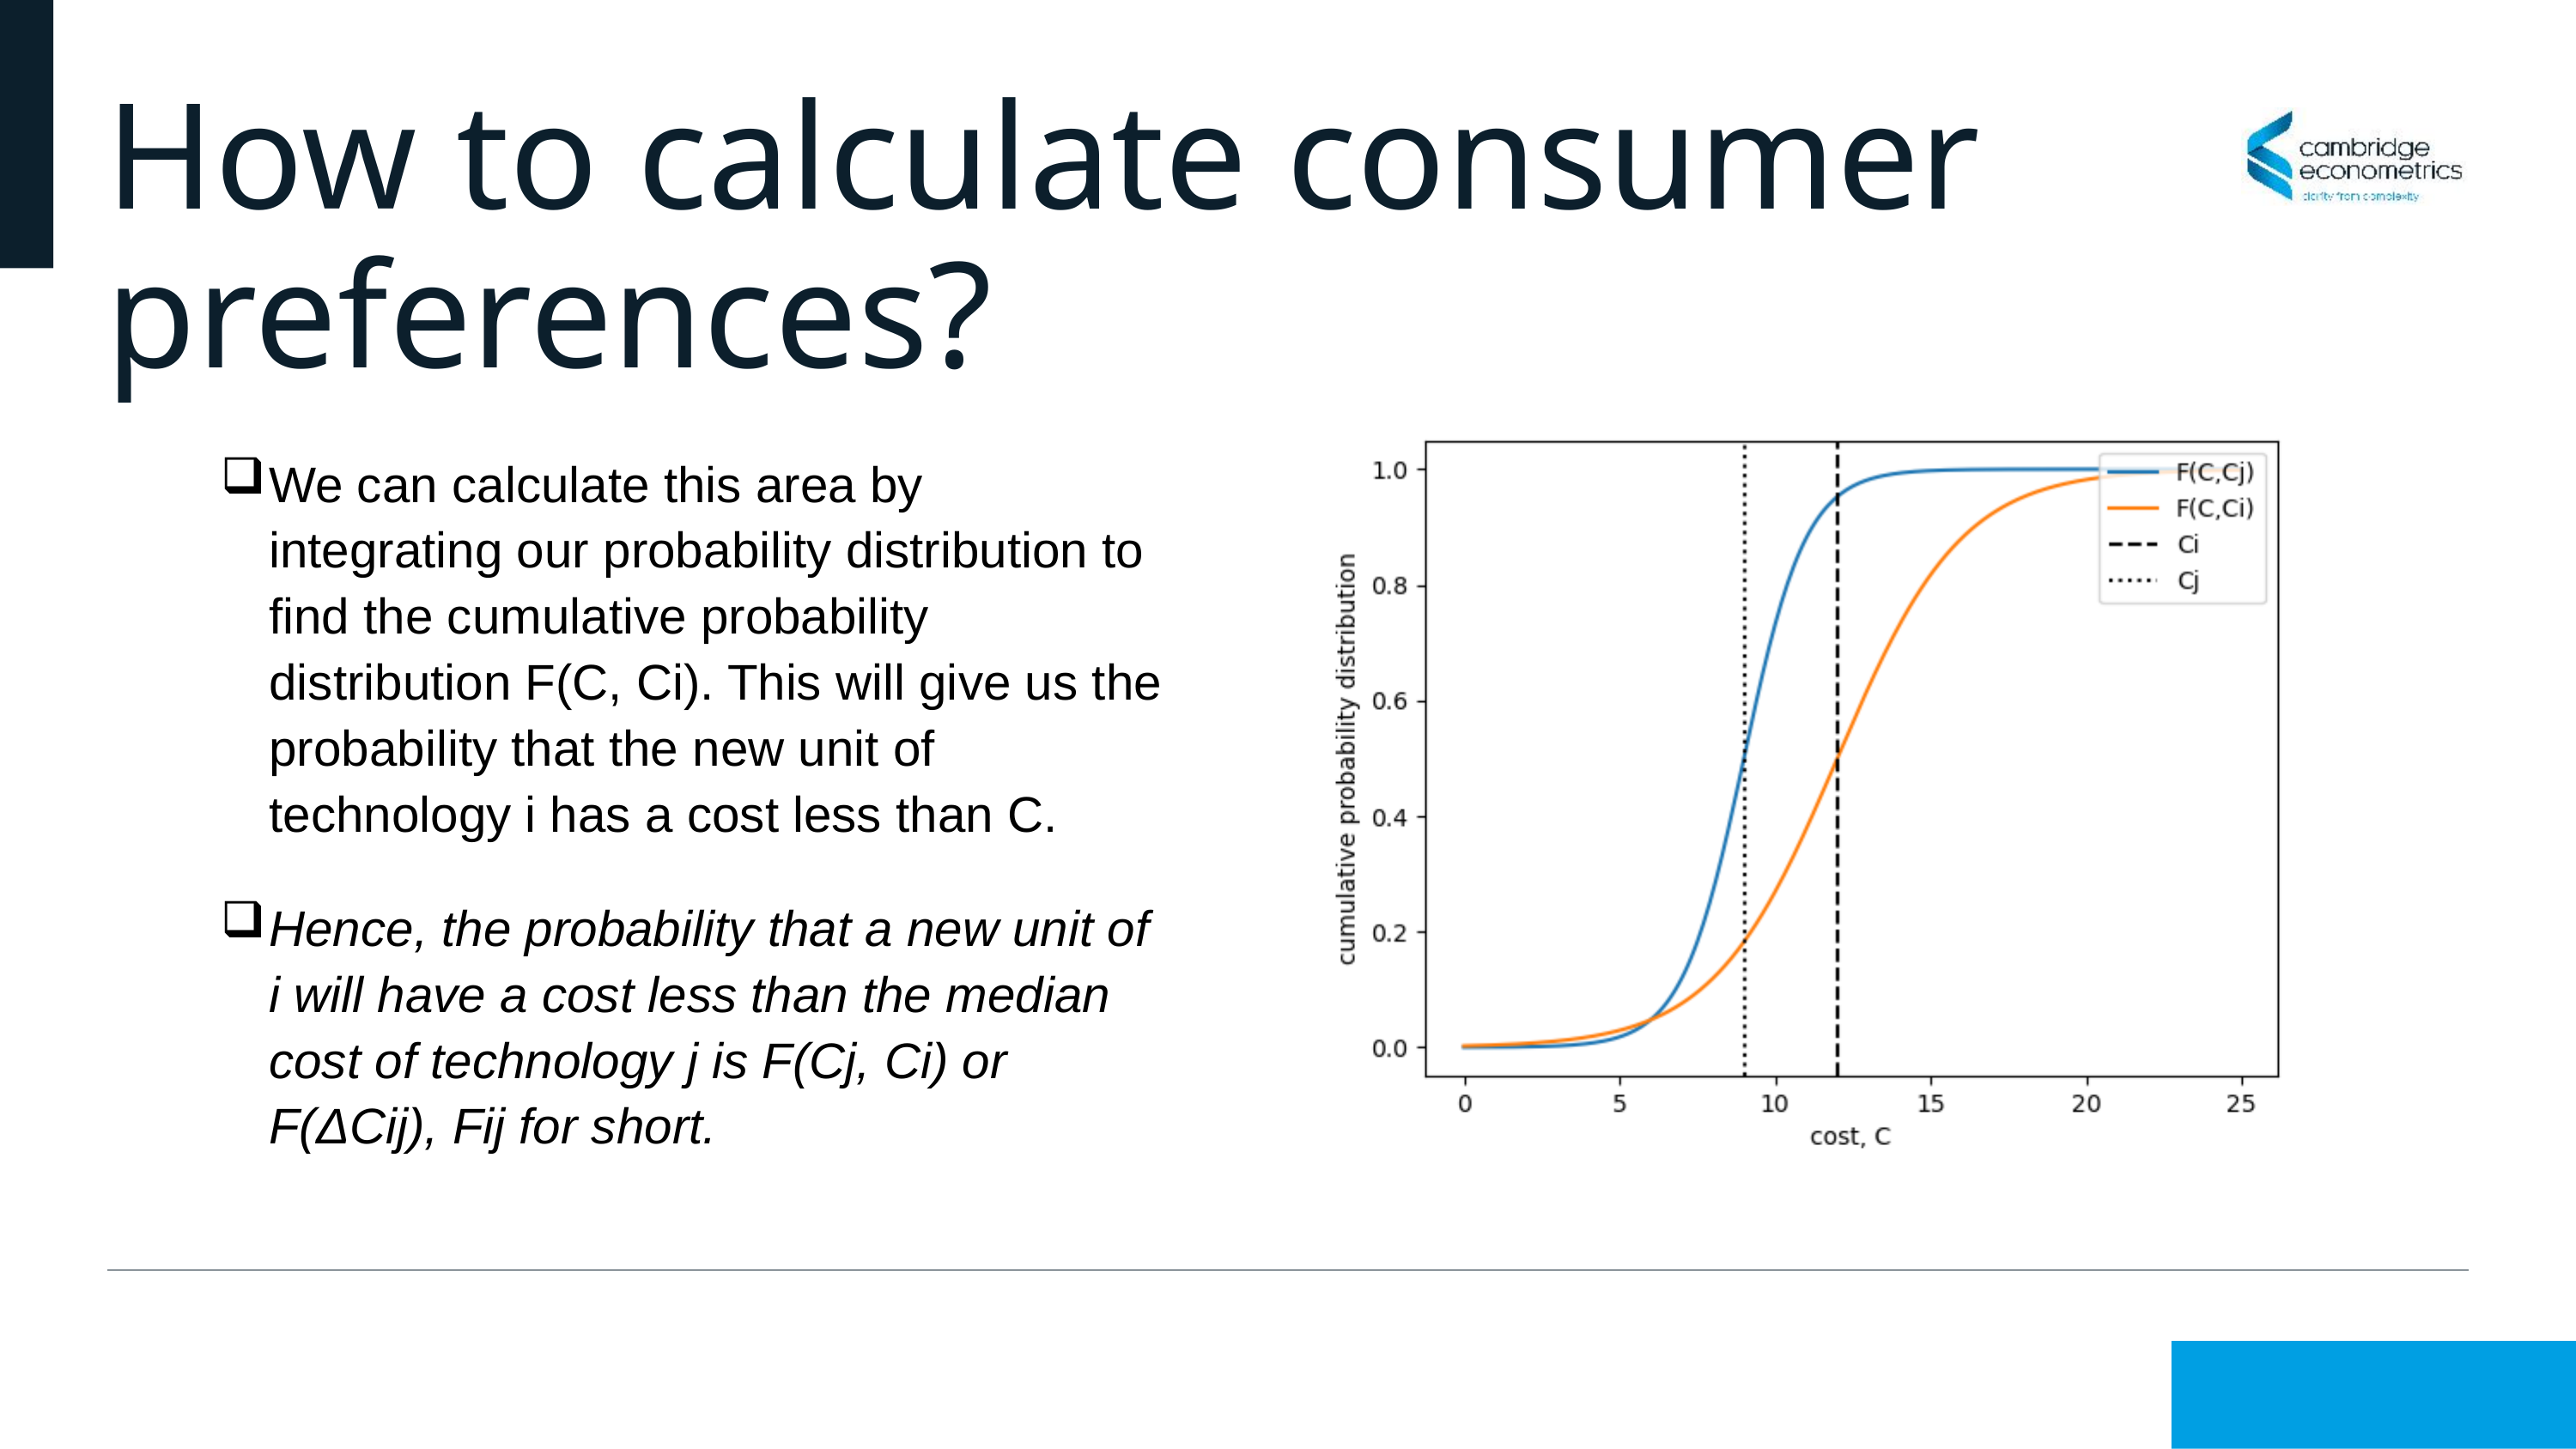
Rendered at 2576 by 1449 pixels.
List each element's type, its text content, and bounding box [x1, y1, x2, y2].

picture [1287, 342, 2388, 1167]
picture [2241, 107, 2469, 206]
title How to calculate consumer preferences? [106, 82, 2135, 269]
list We can calculate this area by integrating our probability distribution to find the cumulative probability distribution F(C, Ci). This will give us the probability that the new unit of technology i has a cost less than C. Hence, the probability that a new unit of i will have a cost less than the median cost of technology j is F(Cj, Ci) or F(ΔCij), Fij for short. [221, 446, 1168, 1206]
